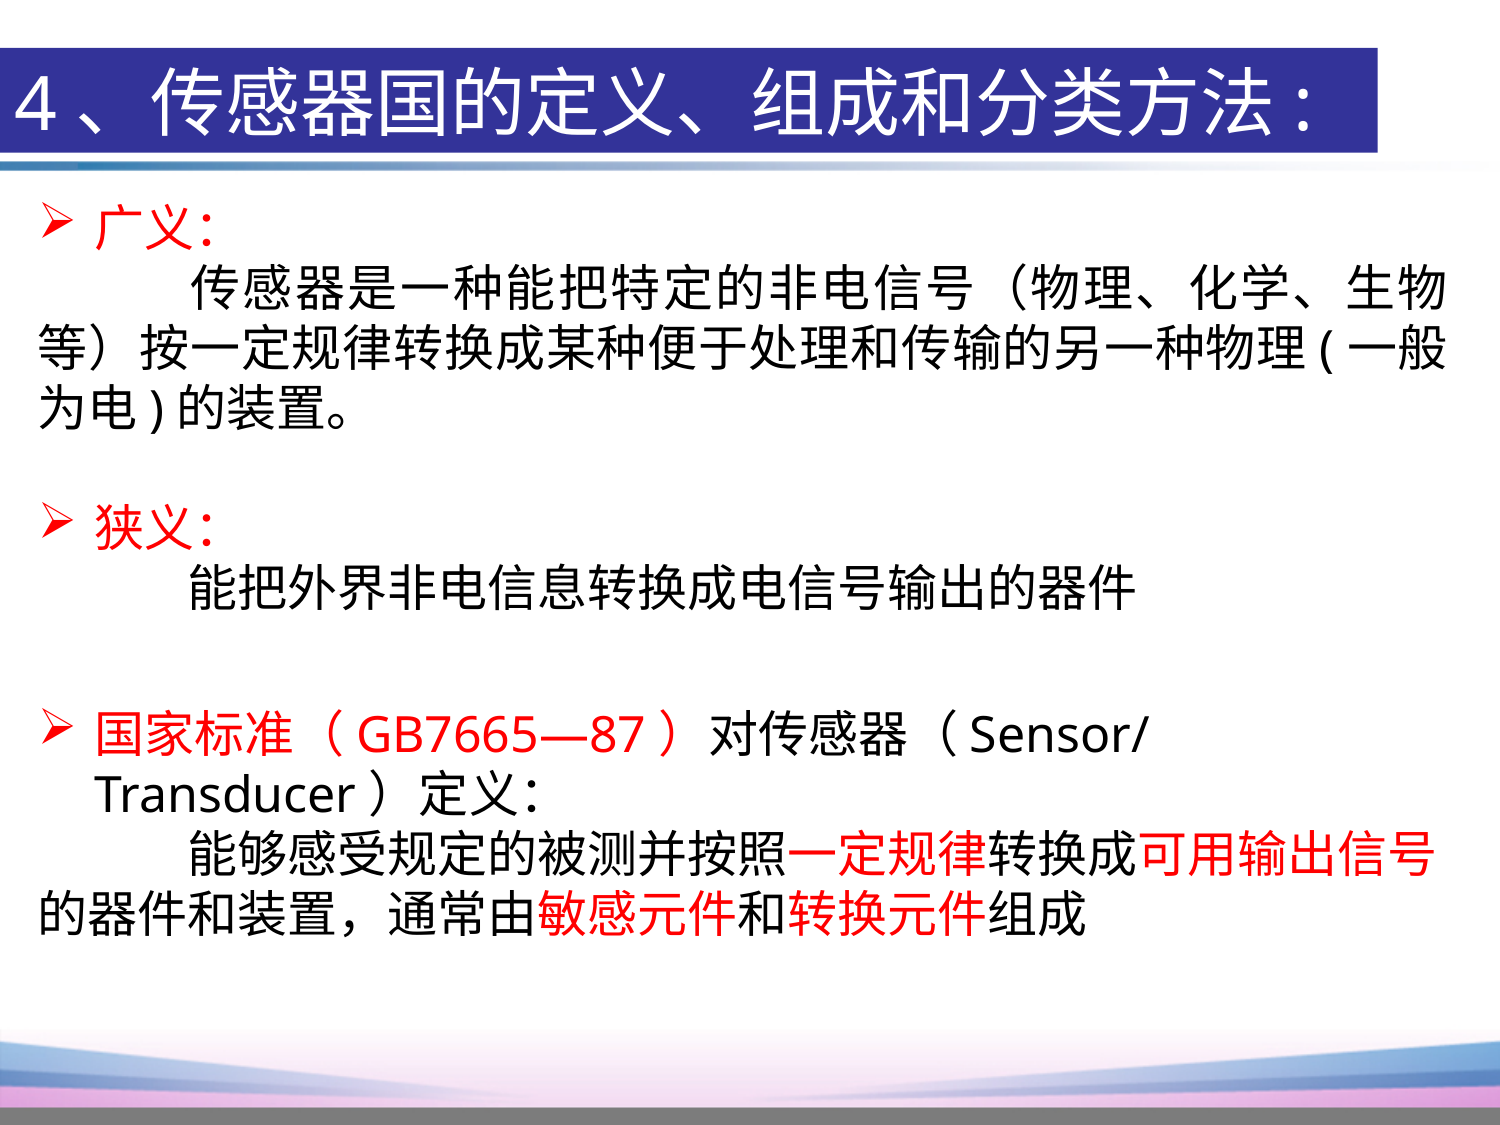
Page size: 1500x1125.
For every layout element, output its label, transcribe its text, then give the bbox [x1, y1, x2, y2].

text_box 广义： 传感器是一种能把特定的非电信号（物理、化学、生物等）按一定规律转换成某种便于处理和传输的另一种物理(一般为电)的装置。 狭义： 能把外界非电信息转换成电信号输出的器件 [23, 188, 1463, 624]
text_box 4、传感器国的定义、组成和分类方法: [0, 47, 1378, 153]
picture [0, 0, 1500, 1125]
text_box 国家标准（GB7665—87）对传感器（Sensor/Transducer）定义： 能够感受规定的被测并按照一定规律转换成可用输出信号的器件和装置，通常由敏感元件和转换元件组成 [23, 695, 1478, 950]
